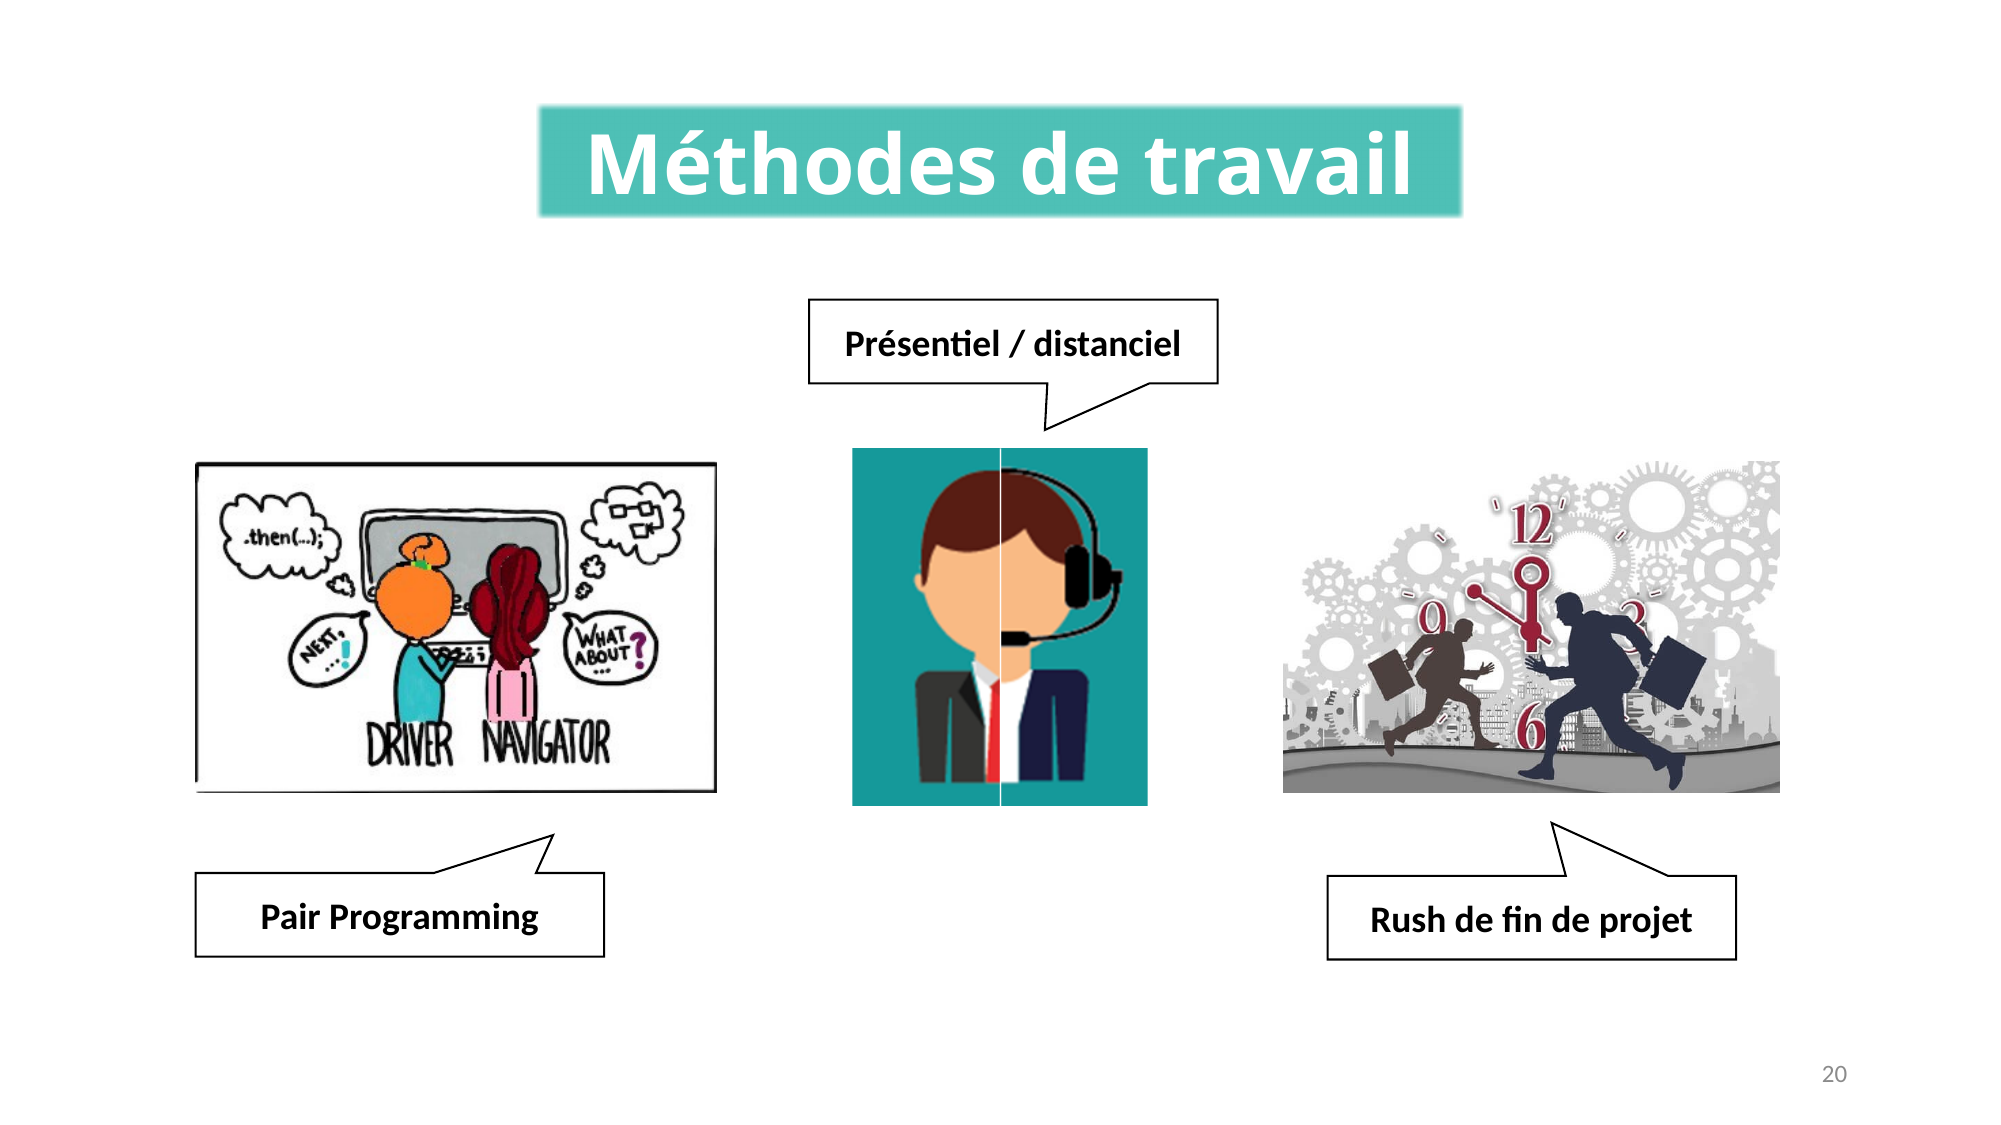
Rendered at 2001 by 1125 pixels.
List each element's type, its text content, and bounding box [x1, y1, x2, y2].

text_box Méthodes de travail [544, 111, 1458, 213]
picture [1283, 461, 1780, 793]
text_box Rush de fin de projet [1326, 821, 1738, 961]
slide_number 20 [1412, 1042, 1863, 1103]
picture [852, 448, 1148, 806]
text_box Pair Programming [194, 833, 606, 958]
text_box Présentiel / distanciel [808, 298, 1219, 432]
picture [195, 461, 717, 793]
